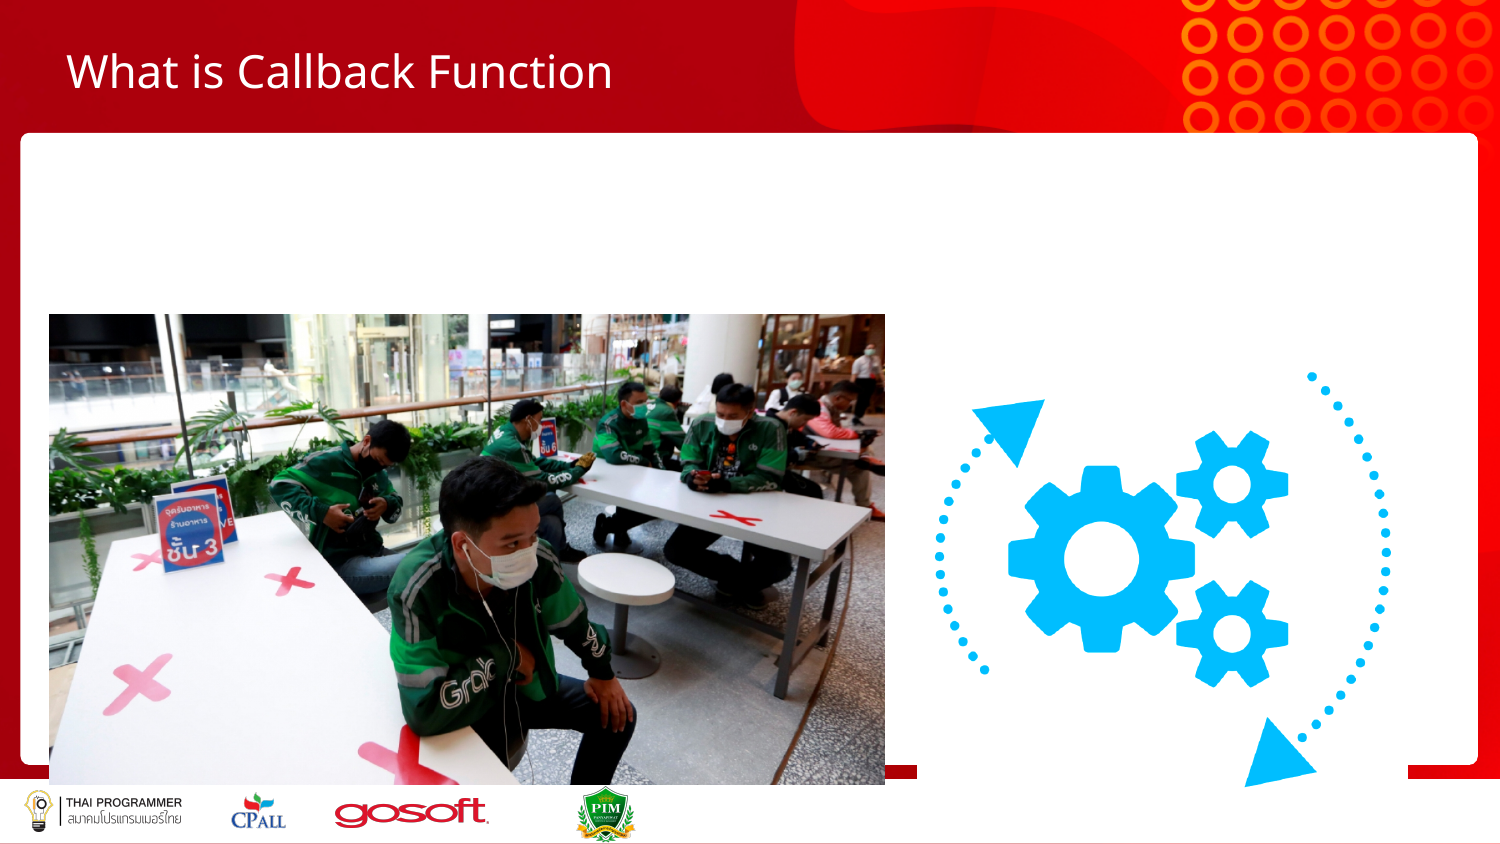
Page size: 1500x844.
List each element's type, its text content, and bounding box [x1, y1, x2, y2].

picture [227, 790, 291, 833]
list Function ชุดคำสั่งที่รอเรียกเมื่อมีบางอย่างเกิดขึ้น หรือเดินทางมาถึง [51, 167, 1448, 764]
picture [335, 798, 489, 828]
picture [575, 786, 636, 843]
picture [0, 0, 1500, 819]
title What is Callback Function [51, 23, 920, 117]
picture [15, 788, 195, 844]
